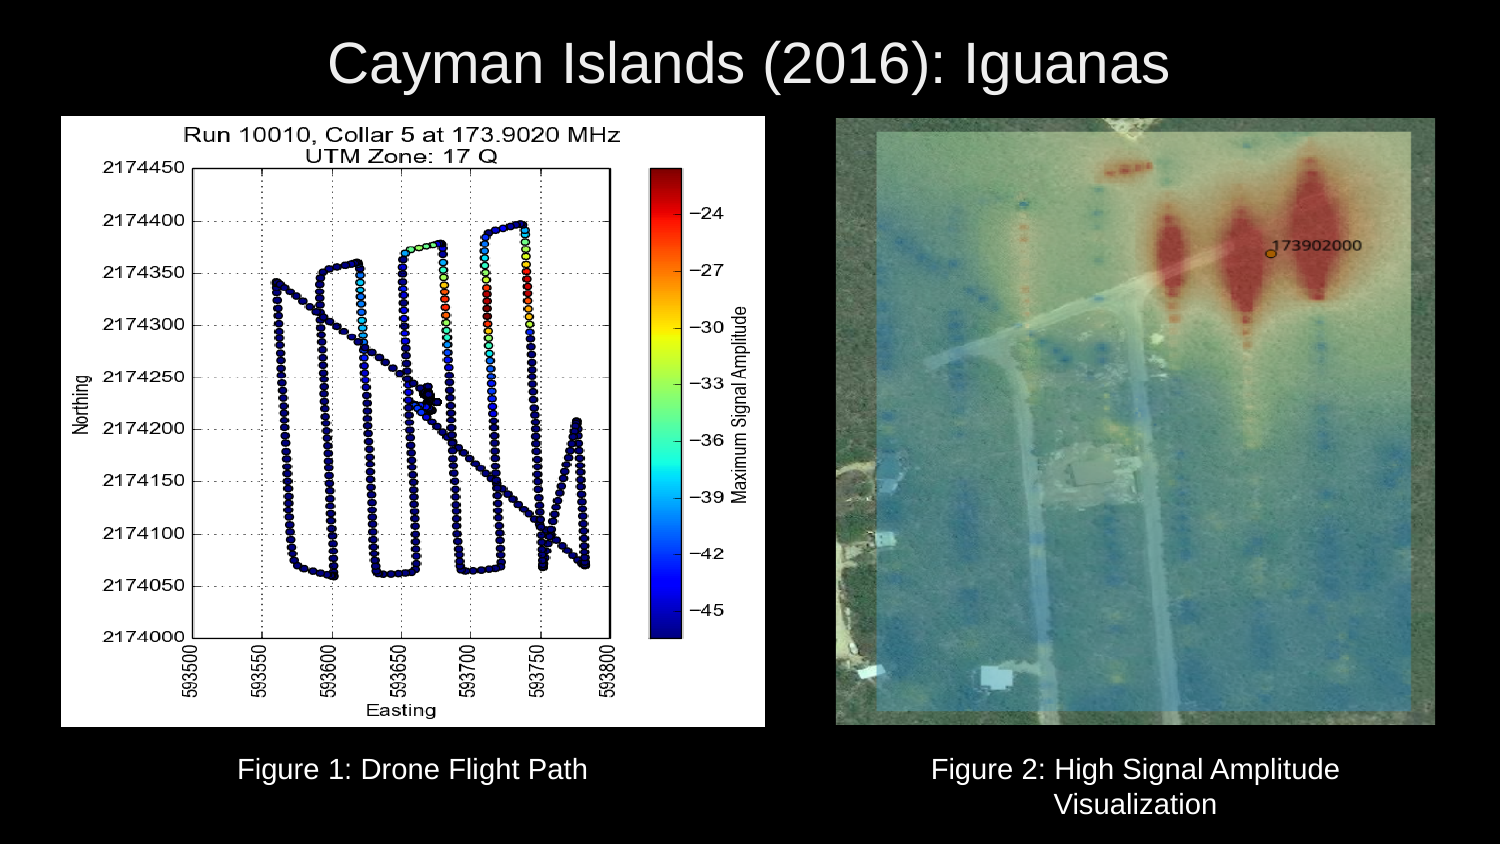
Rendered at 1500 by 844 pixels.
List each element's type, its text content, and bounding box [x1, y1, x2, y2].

text_box Cayman Islands (2016): Iguanas [75, 0, 1425, 131]
picture [61, 116, 765, 728]
text_box Figure 2: High Signal Amplitude Visualization [835, 735, 1436, 806]
picture [835, 118, 1436, 726]
text_box Figure 1: Drone Flight Path [113, 736, 713, 806]
